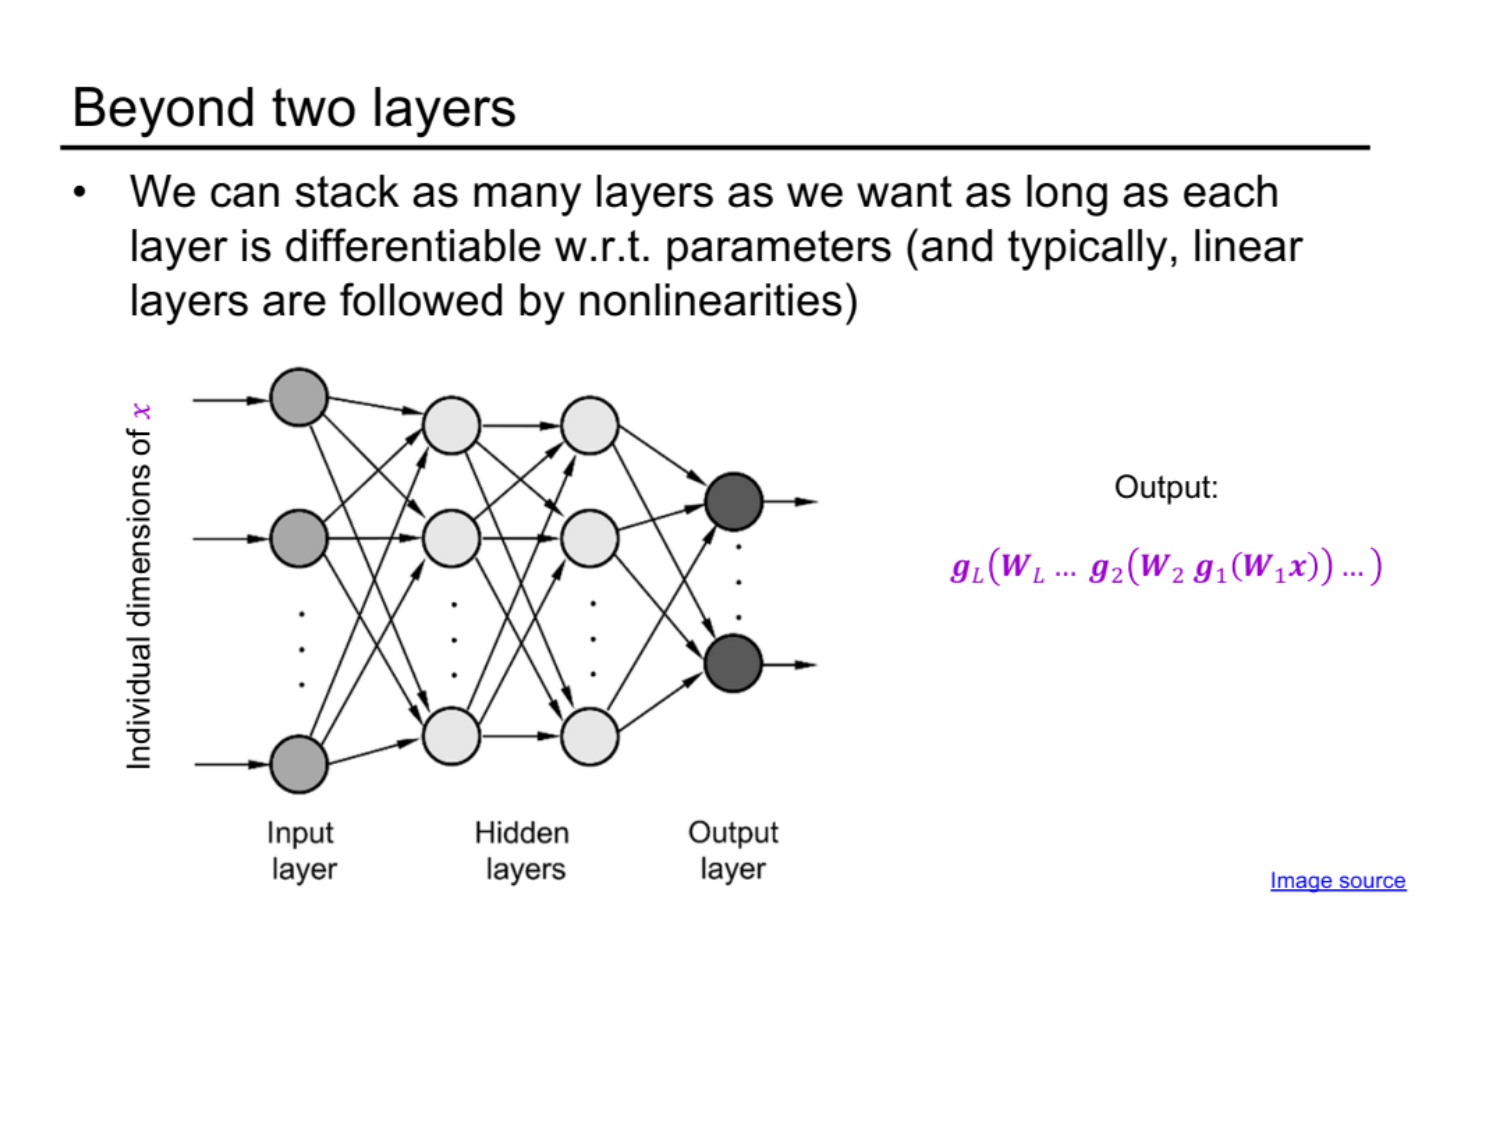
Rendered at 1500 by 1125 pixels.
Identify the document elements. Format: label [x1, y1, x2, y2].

picture [17, 30, 1471, 981]
